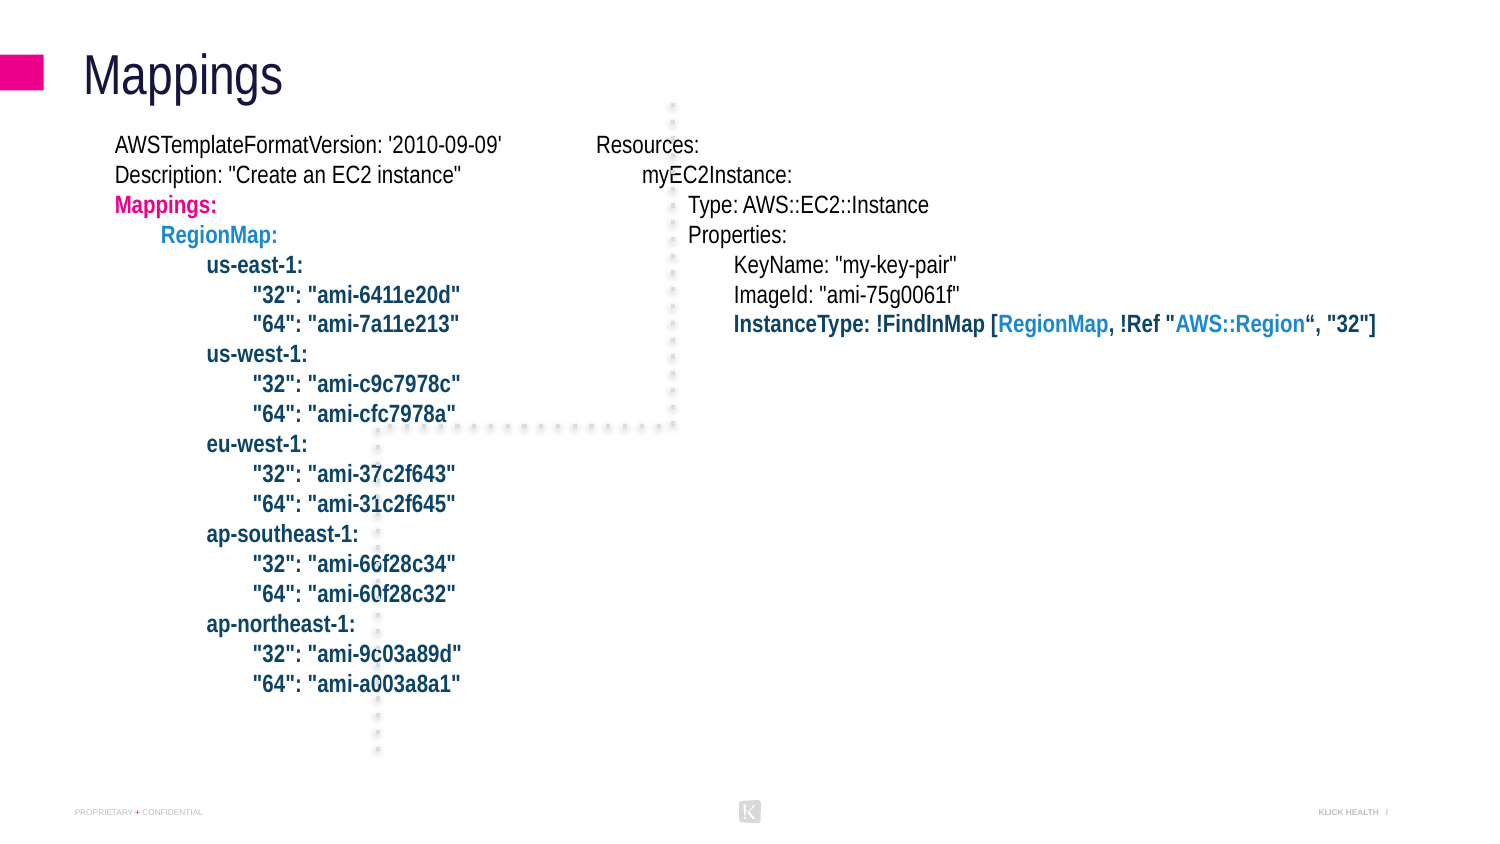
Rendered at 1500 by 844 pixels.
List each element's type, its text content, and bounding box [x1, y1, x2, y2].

text_box Resources: myEC2Instance: Type: AWS::EC2::Instance Properties: KeyName: "my-key-pair" ImageId: "ami-75g0061f" InstanceType: !FindInMap [RegionMap, !Ref "AWS::Region“, "32"] [679, 121, 1422, 346]
title Mappings [72, 40, 1422, 98]
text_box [377, 100, 674, 752]
text_box AWSTemplateFormatVersion: '2010-09-09' Description: "Create an EC2 instance" Mappings: RegionMap: us-east-1: "32": "ami-6411e20d" "64": "ami-7a11e213" us-west-1: "32": "ami-c9c7978c" "64": "ami-cfc7978a" eu-west-1: "32": "ami-37c2f643" "64": "ami-31c2f645" ap-southeast-1: "32": "ami-66f28c34" "64": "ami-60f28c32" ap-northeast-1: "32": "ami-9c03a89d" "64": "ami-a003a8a1" [99, 121, 372, 705]
